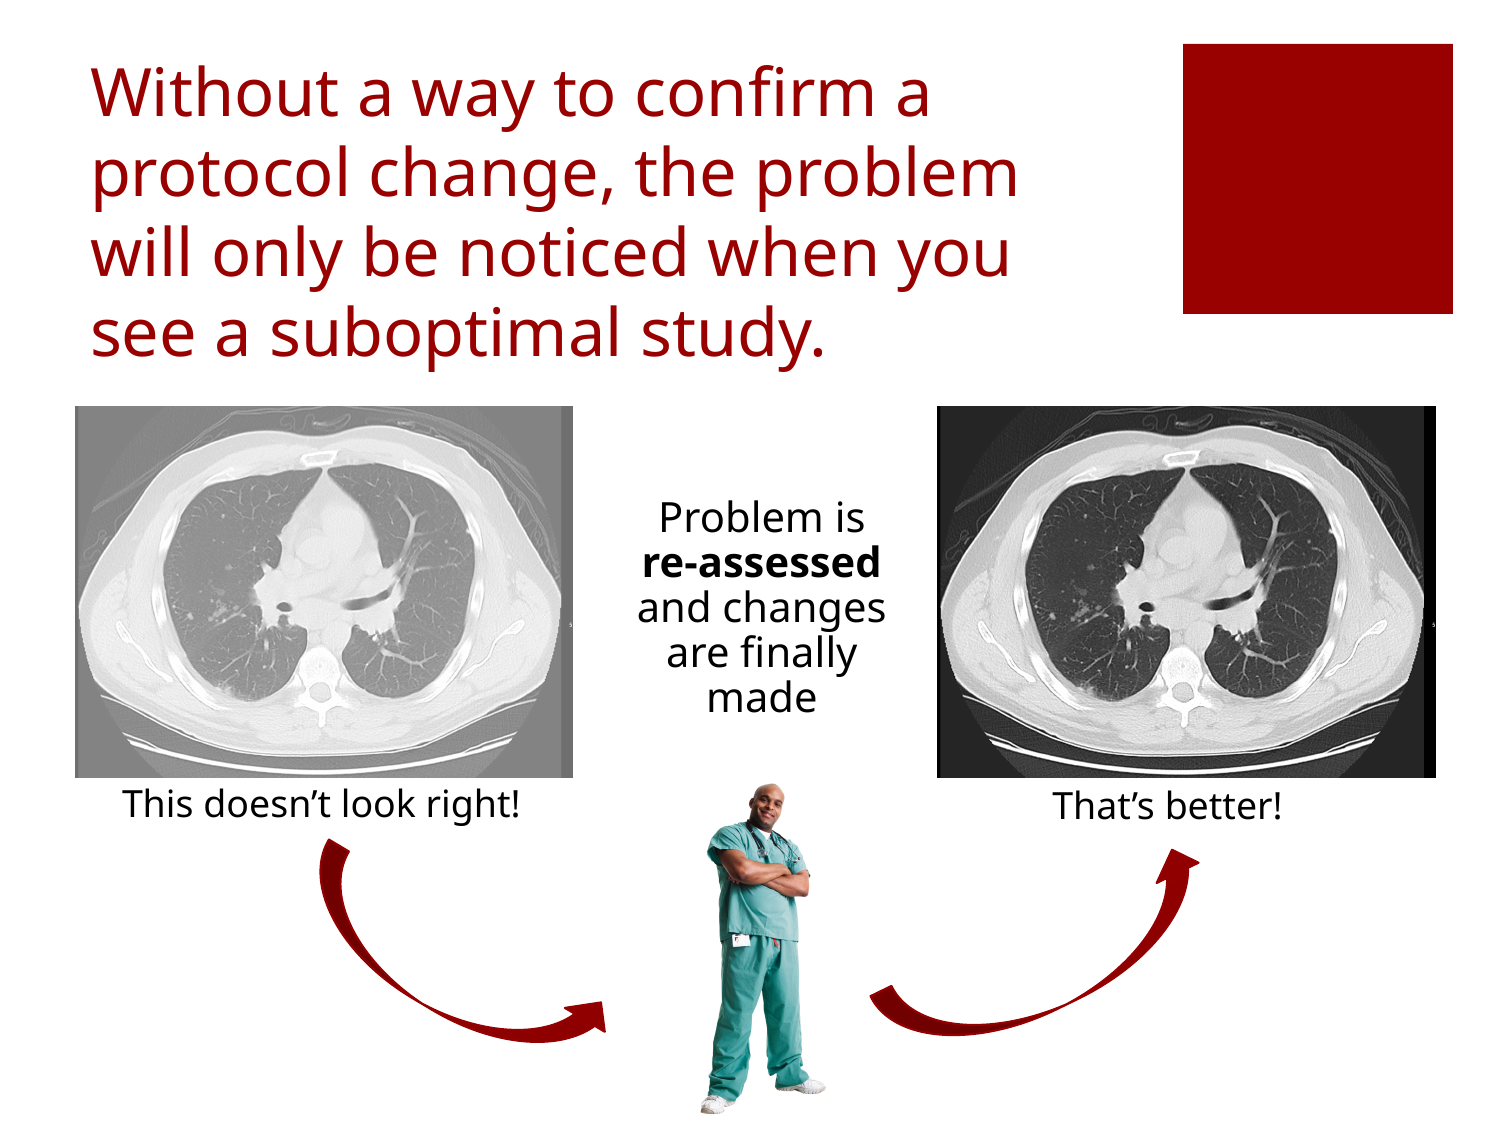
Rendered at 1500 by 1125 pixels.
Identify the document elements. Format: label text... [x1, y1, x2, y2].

text_box [869, 848, 1200, 1037]
picture [937, 405, 1436, 779]
title Without a way to confirm a protocol change, the problem will only be noticed when you see a suboptimal study. [75, 30, 1143, 377]
text_box That’s better! [1037, 779, 1298, 835]
text_box Problem is re-assessed and changes are finally made [620, 489, 903, 730]
picture [693, 777, 833, 1121]
text_box This doesn’t look right! [107, 779, 536, 834]
text_box [319, 838, 606, 1043]
picture [74, 405, 574, 779]
